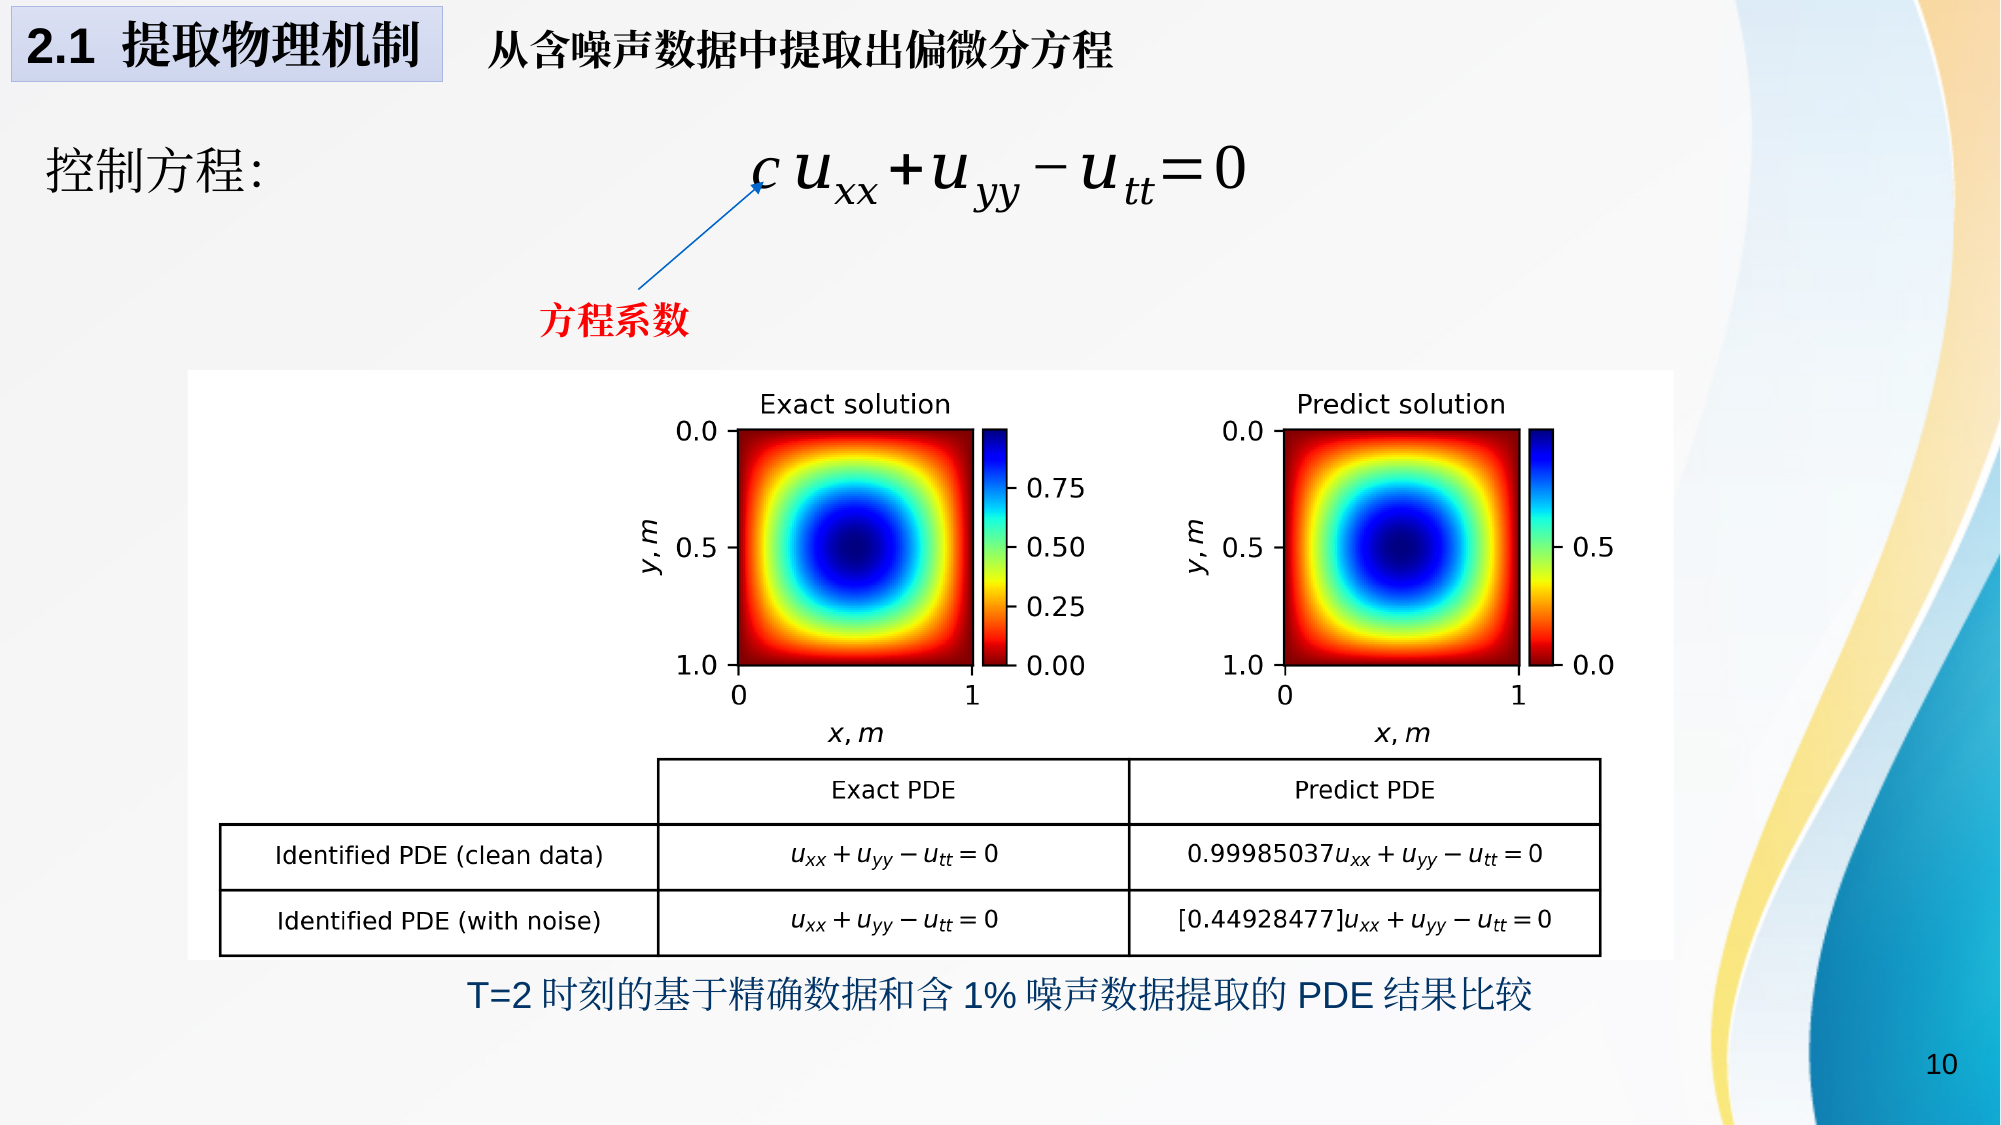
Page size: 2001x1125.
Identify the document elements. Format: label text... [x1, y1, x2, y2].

text_box 从含噪声数据中提取出偏微分方程 [109, 16, 1492, 82]
text_box 方程系数 [525, 289, 726, 350]
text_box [638, 181, 764, 290]
text_box 2.1 提取物理机制 [11, 6, 443, 82]
slide_number 10 [1853, 1019, 1974, 1106]
text_box T=2时刻的基于精确数据和含1%噪声数据提取的PDE结果比较 [309, 964, 1691, 1024]
picture [0, 0, 2001, 1125]
text_box 控制方程： [30, 132, 553, 208]
